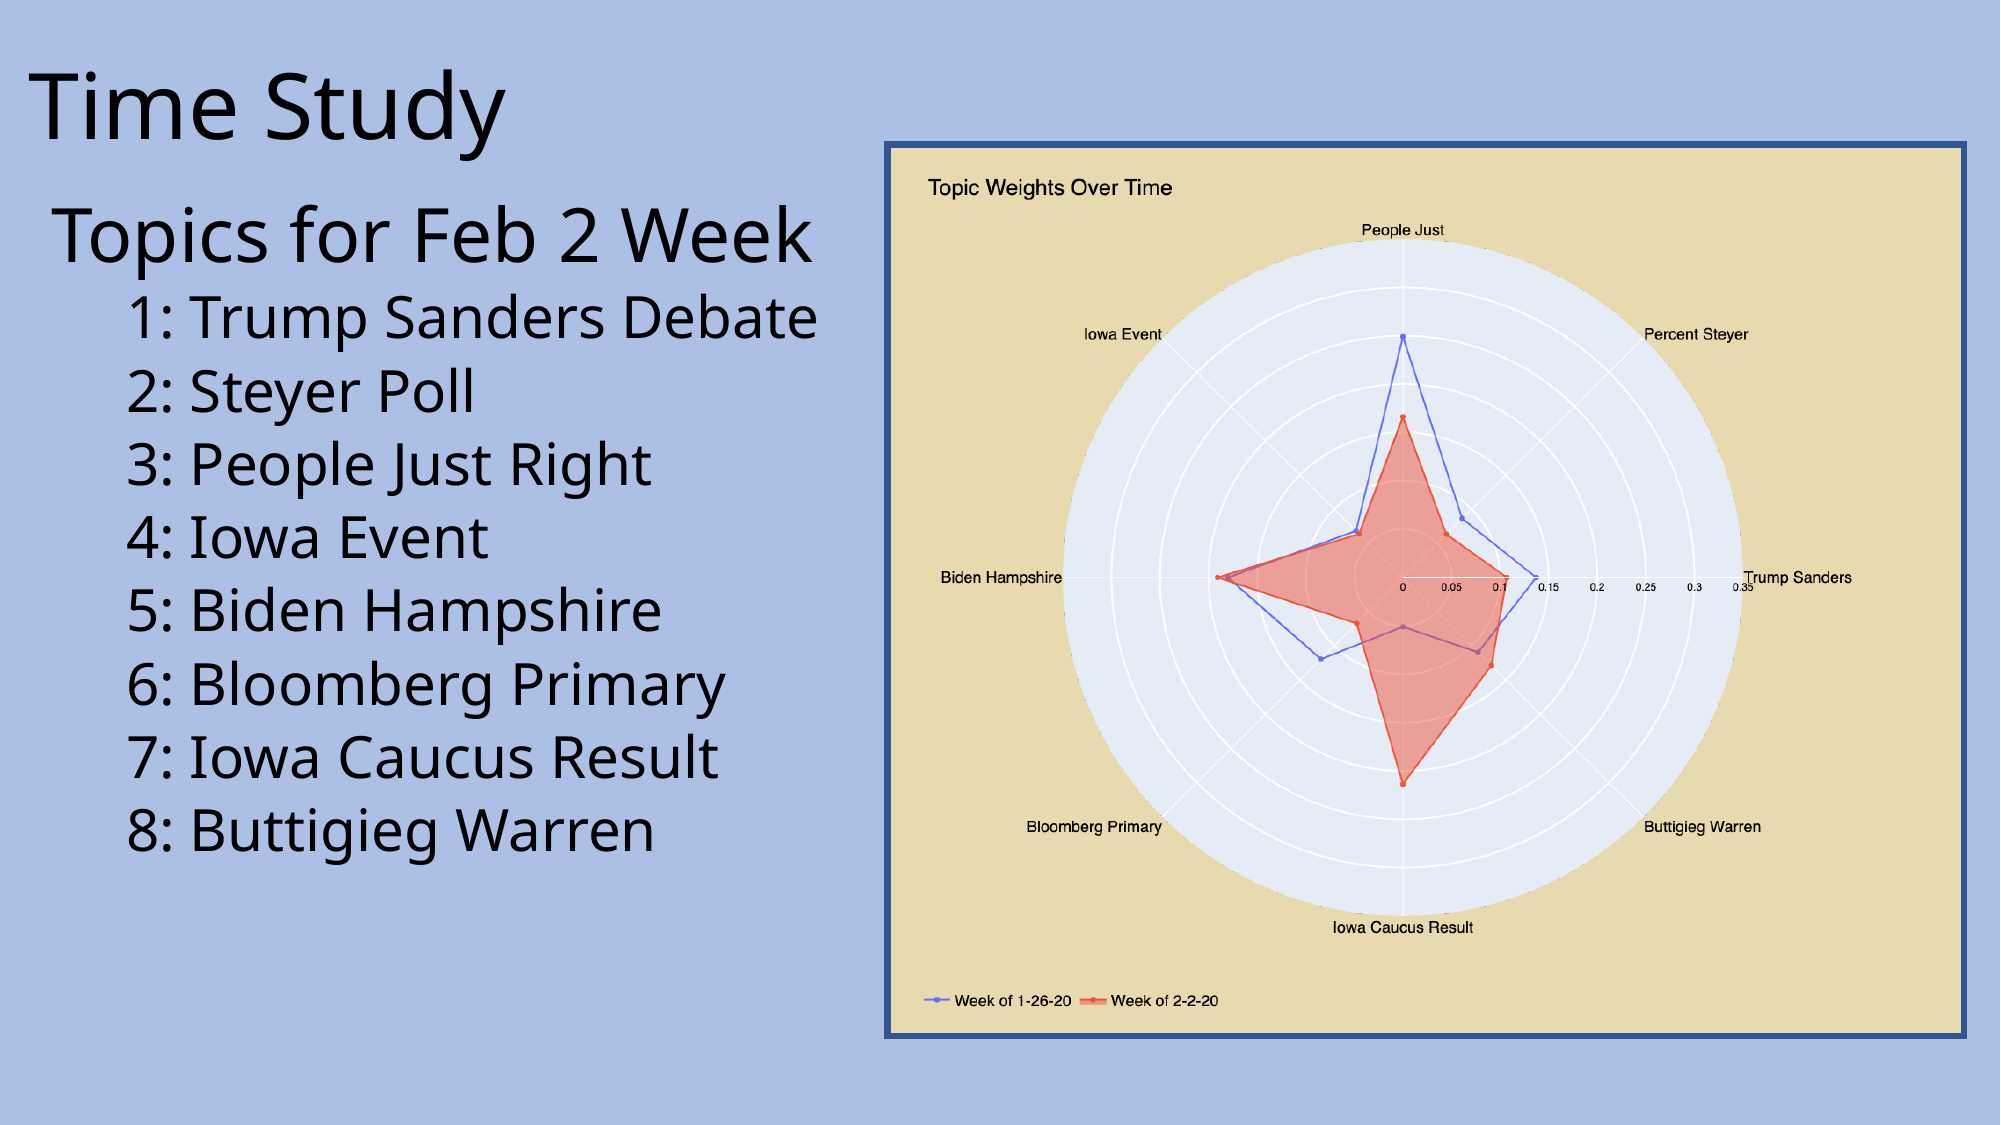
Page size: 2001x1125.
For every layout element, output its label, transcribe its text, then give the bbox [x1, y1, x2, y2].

text_box Topics for Feb 2 Week 1: Trump Sanders Debate 2: Steyer Poll 3: People Just Right 4: Iowa Event 5: Biden Hampshire 6: Bloomberg Primary 7: Iowa Caucus Result 8: Buttigieg Warren [35, 189, 864, 988]
text_box [886, 144, 1965, 1037]
picture [875, 151, 1930, 1026]
title Time Study [13, 1, 1739, 219]
